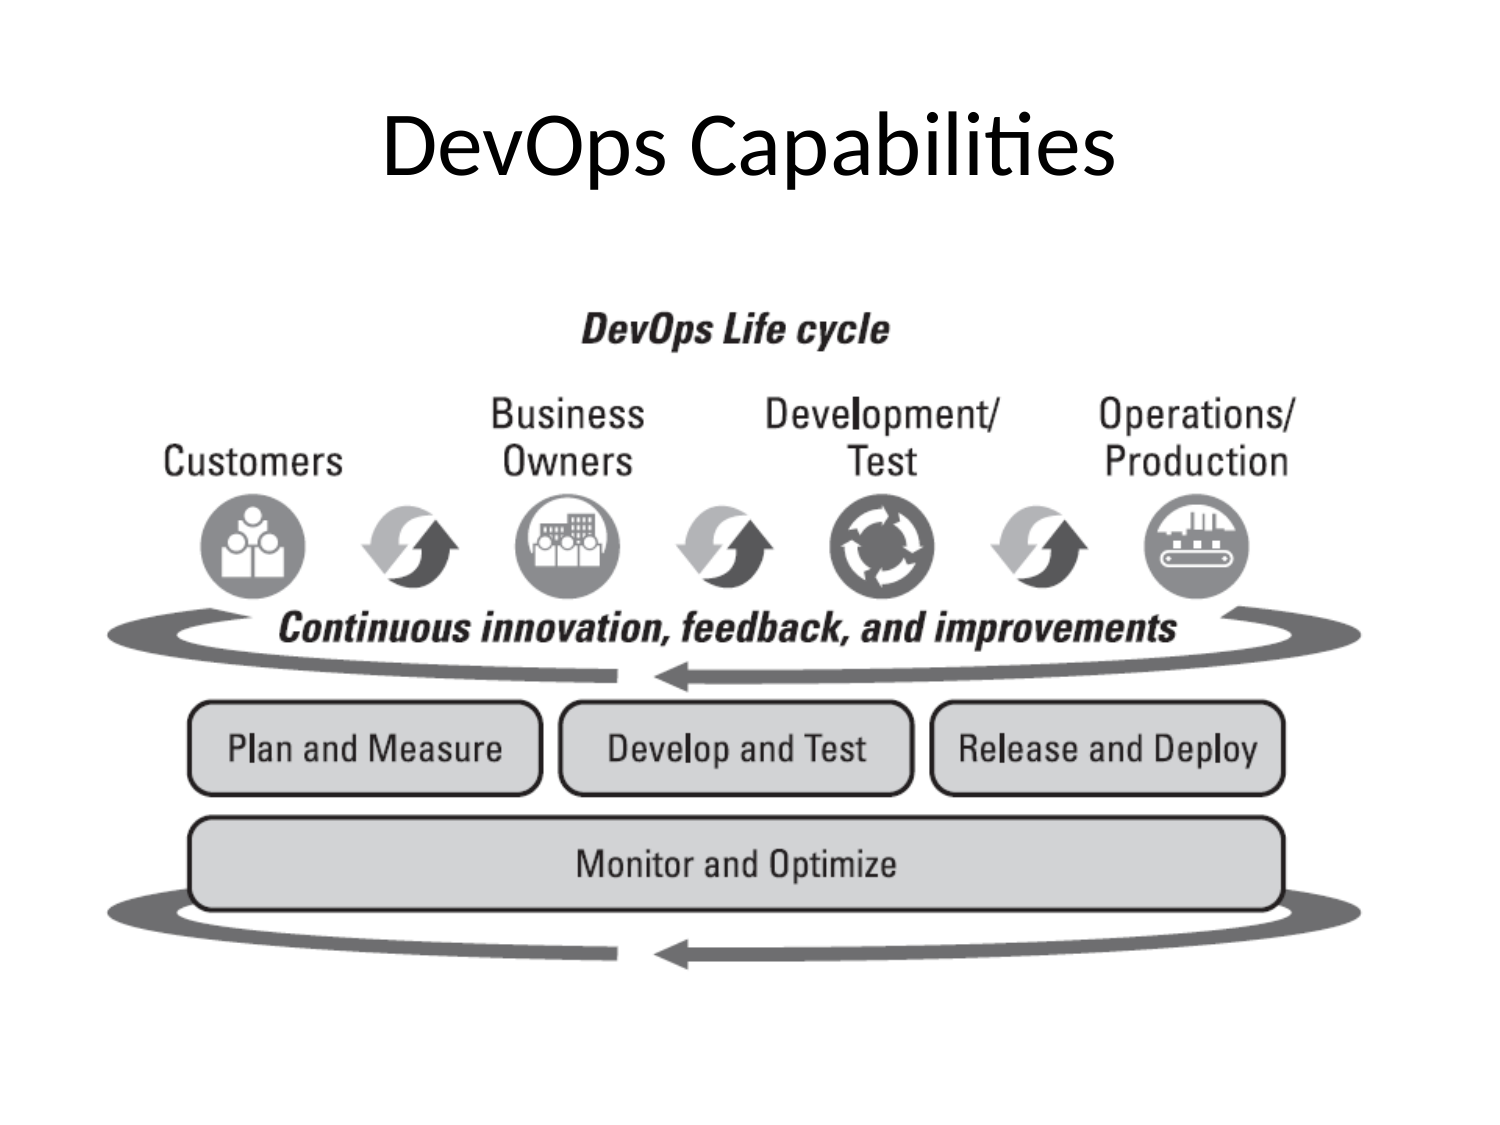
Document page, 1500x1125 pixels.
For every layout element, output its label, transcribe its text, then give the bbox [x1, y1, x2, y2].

title DevOps Capabilities [75, 45, 1425, 233]
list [74, 288, 1426, 979]
